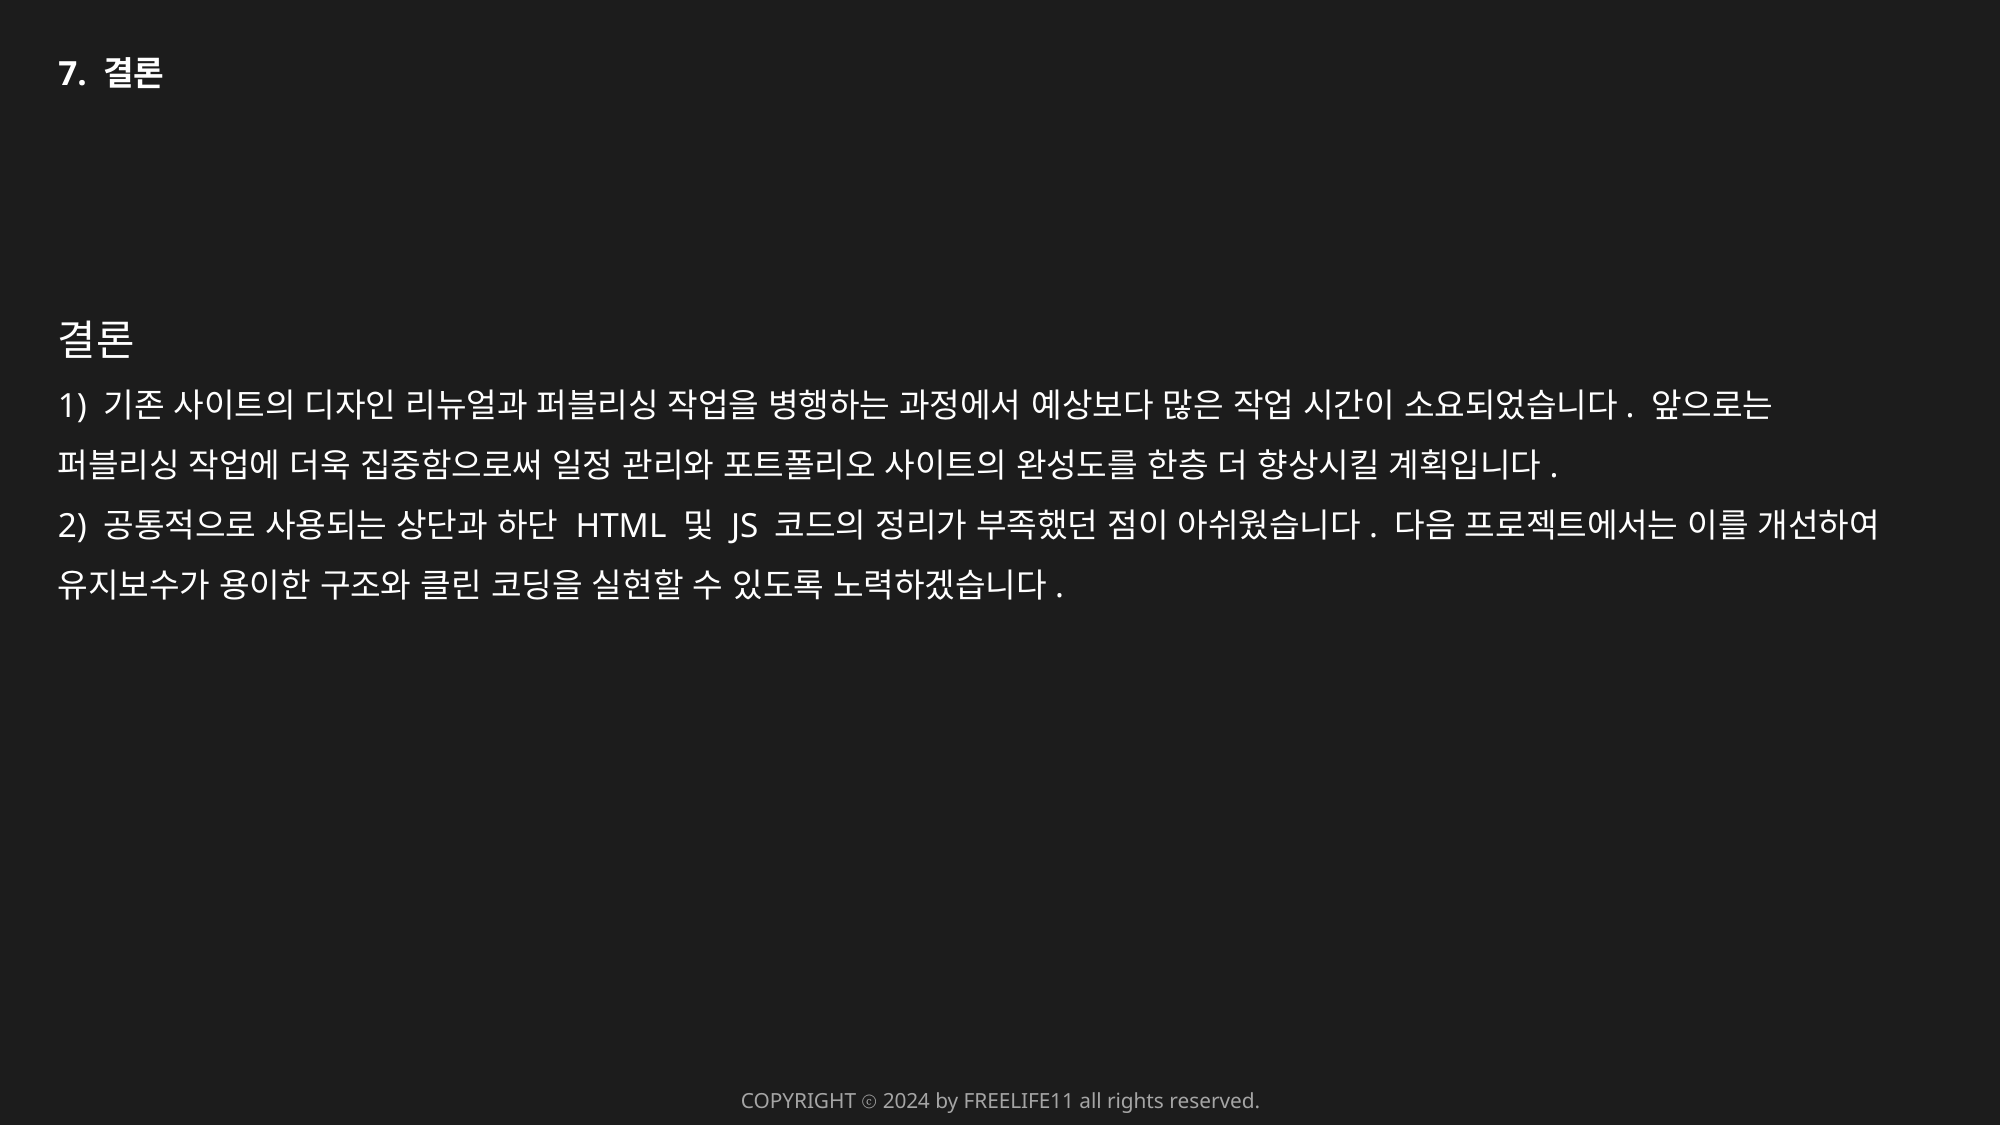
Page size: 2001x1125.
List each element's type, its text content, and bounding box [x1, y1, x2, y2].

text_box 7. 결론 [43, 45, 957, 100]
text_box COPYRIGHT ⓒ 2024 by FREELIFE11 all rights reserved. [623, 1079, 1378, 1125]
text_box 결론 1) 기존 사이트의 디자인 리뉴얼과 퍼블리싱 작업을 병행하는 과정에서 예상보다 많은 작업 시간이 소요되었습니다. 앞으로는 퍼블리싱 작업에 더욱 집중함으로써 일정 관리와 포트폴리오 사이트의 완성도를 한층 더 향상시킬 계획입니다. 2) 공통적으로 사용되는 상단과 하단 HTML 및 JS 코드의 정리가 부족했던 점이 아쉬웠습니다. 다음 프로젝트에서는 이를 개선하여 유지보수가 용이한 구조와 클린 코딩을 실현할 수 있도록 노력하겠습니다. [42, 281, 1916, 612]
